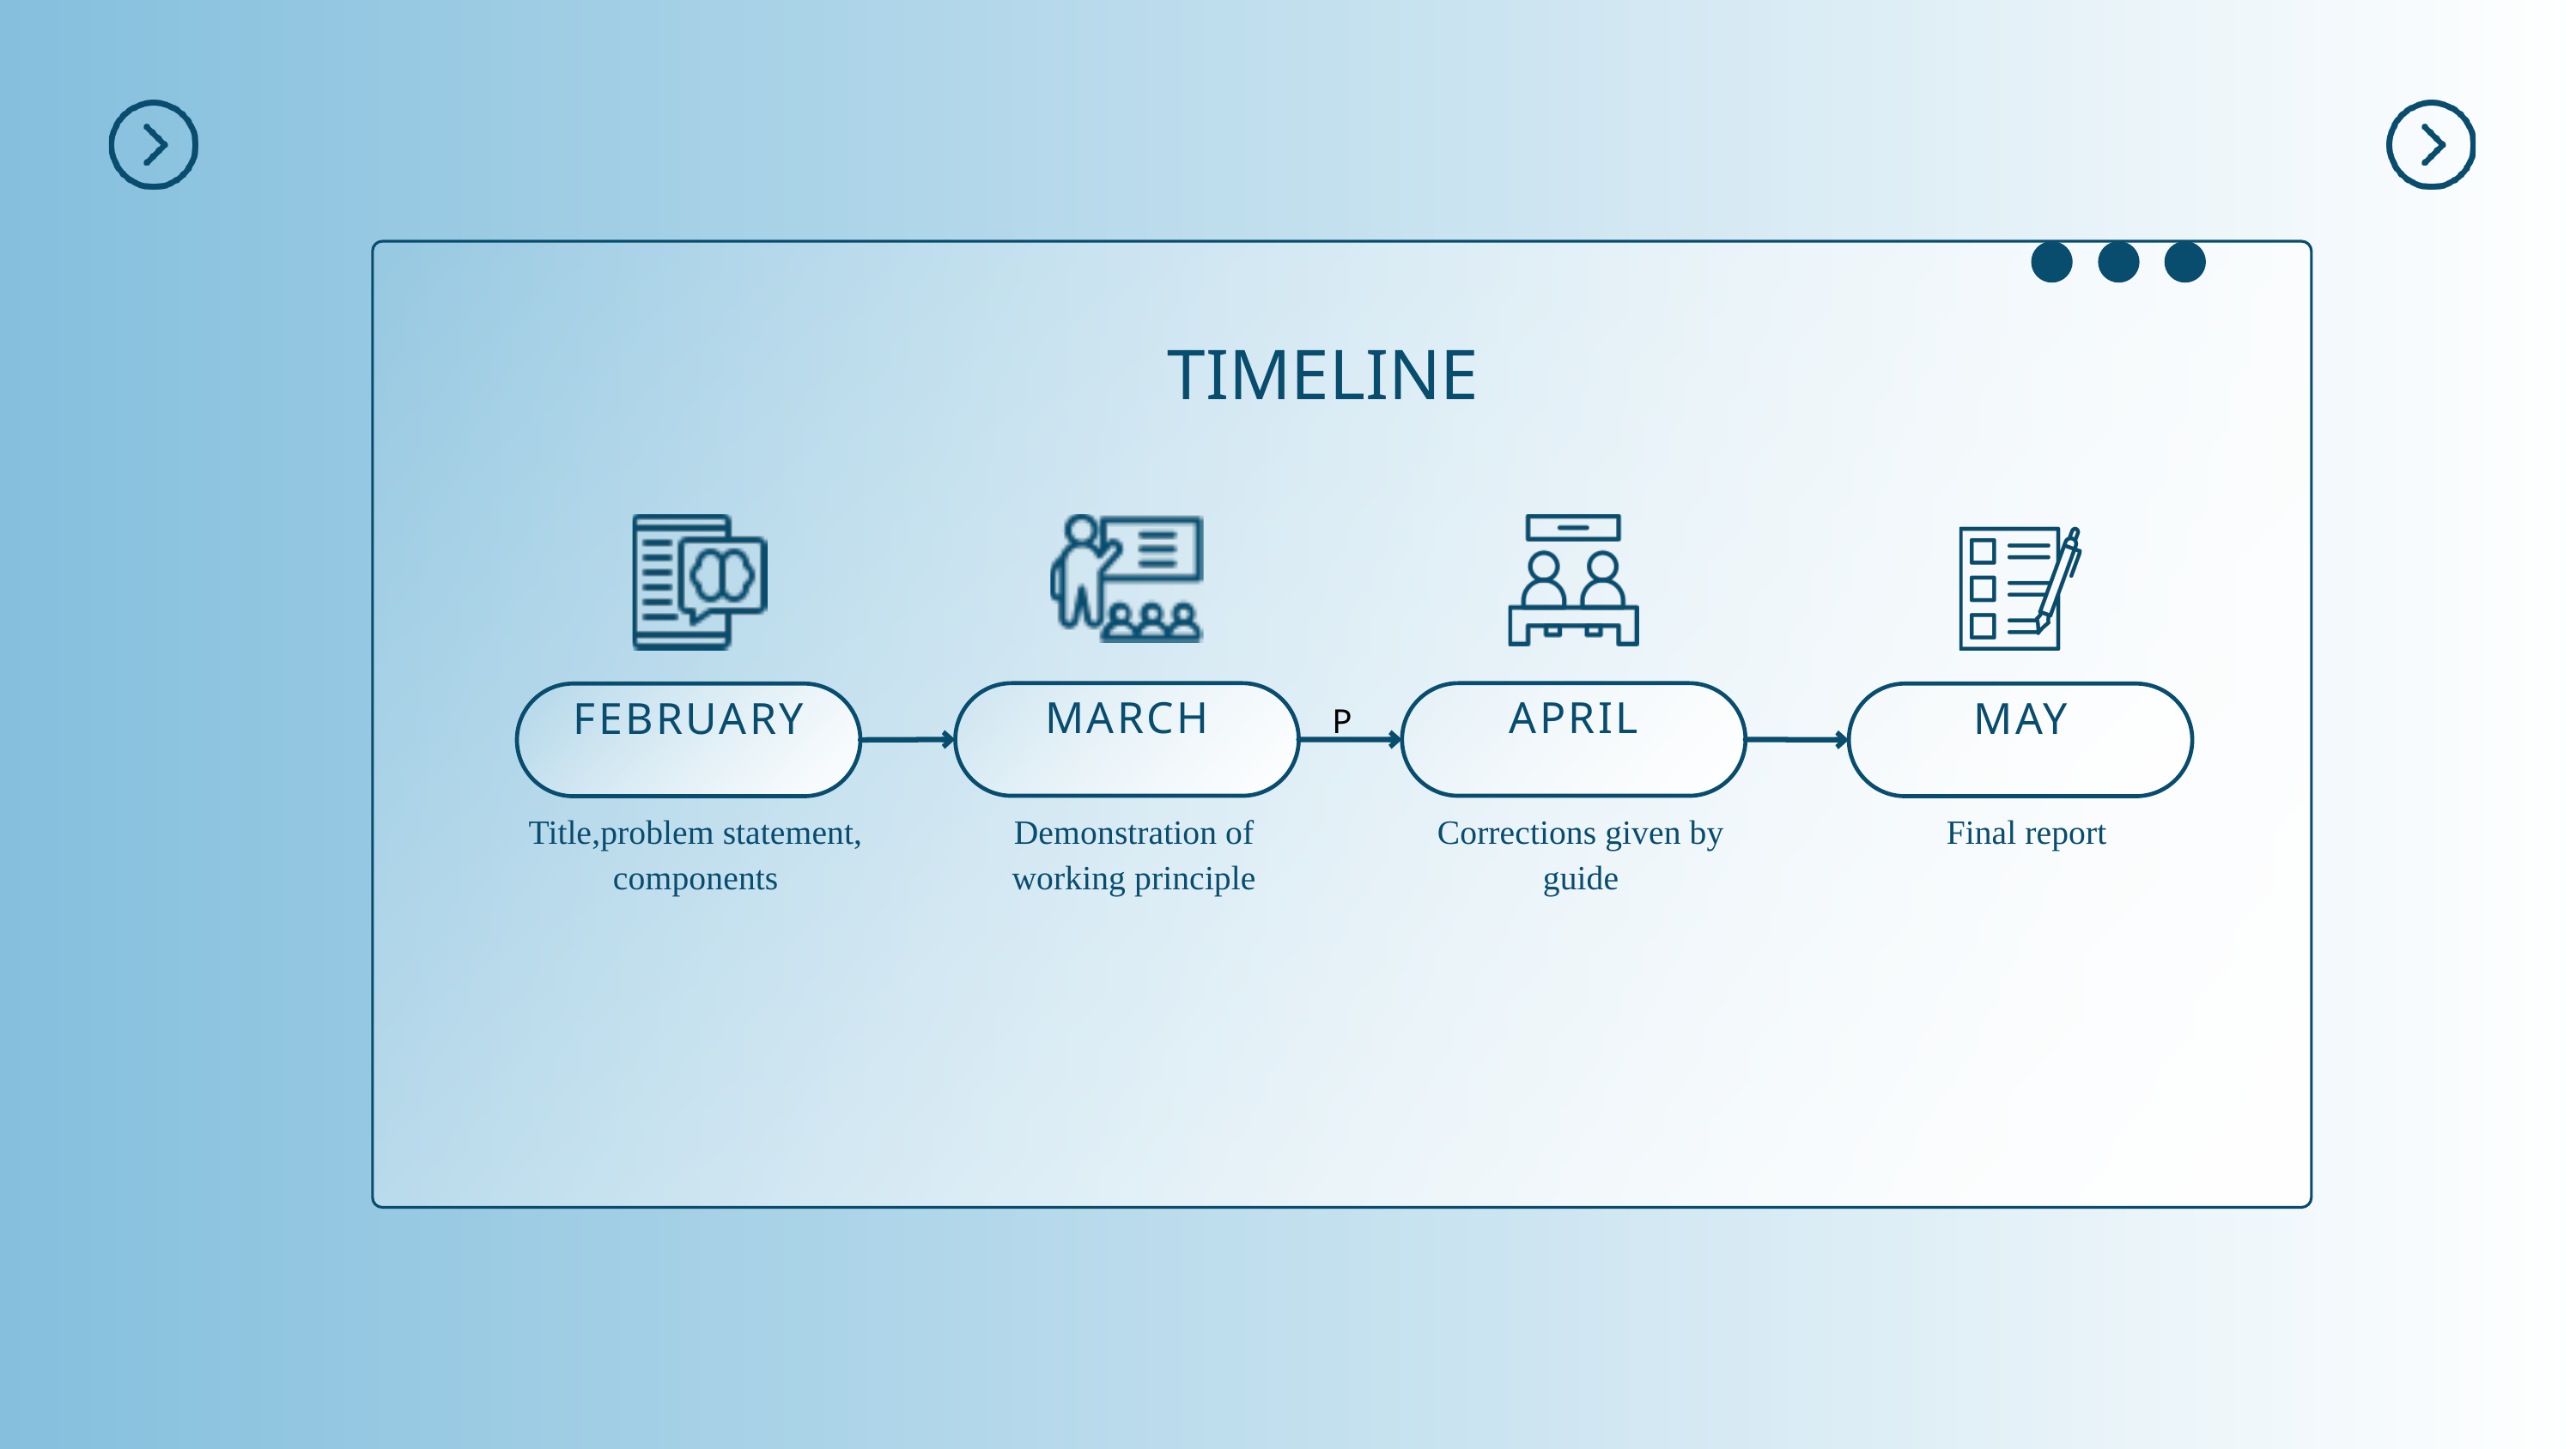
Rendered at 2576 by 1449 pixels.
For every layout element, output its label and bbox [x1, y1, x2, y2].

text_box [2386, 100, 2476, 190]
text_box [1401, 682, 1747, 797]
text_box [516, 683, 861, 797]
text_box [955, 682, 1299, 797]
text_box [2031, 240, 2207, 283]
text_box [372, 240, 2312, 1208]
text_box [108, 100, 198, 190]
text_box [1848, 683, 2193, 797]
